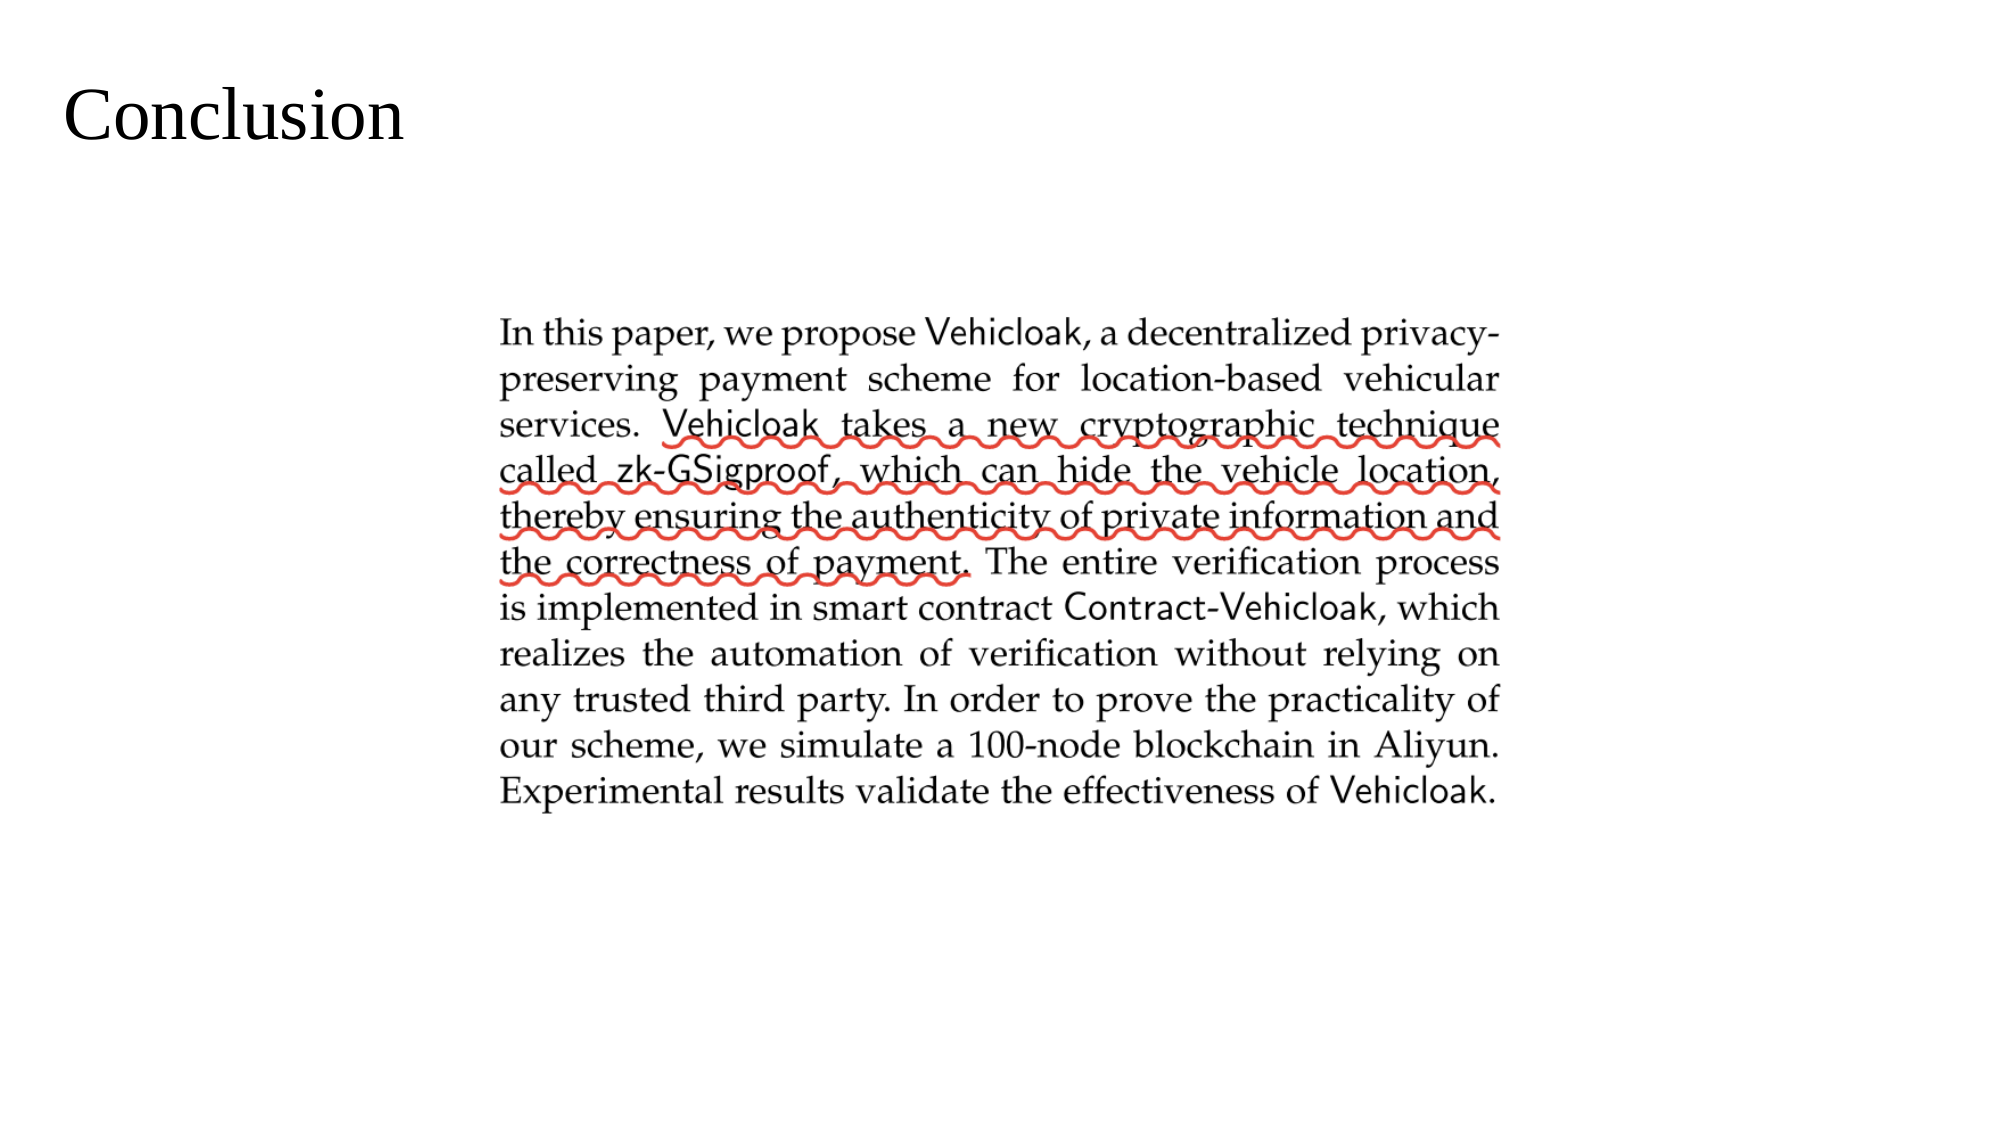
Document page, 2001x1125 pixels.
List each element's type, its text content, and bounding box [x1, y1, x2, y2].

text_box Conclusion [48, 60, 1265, 171]
picture [490, 308, 1509, 817]
